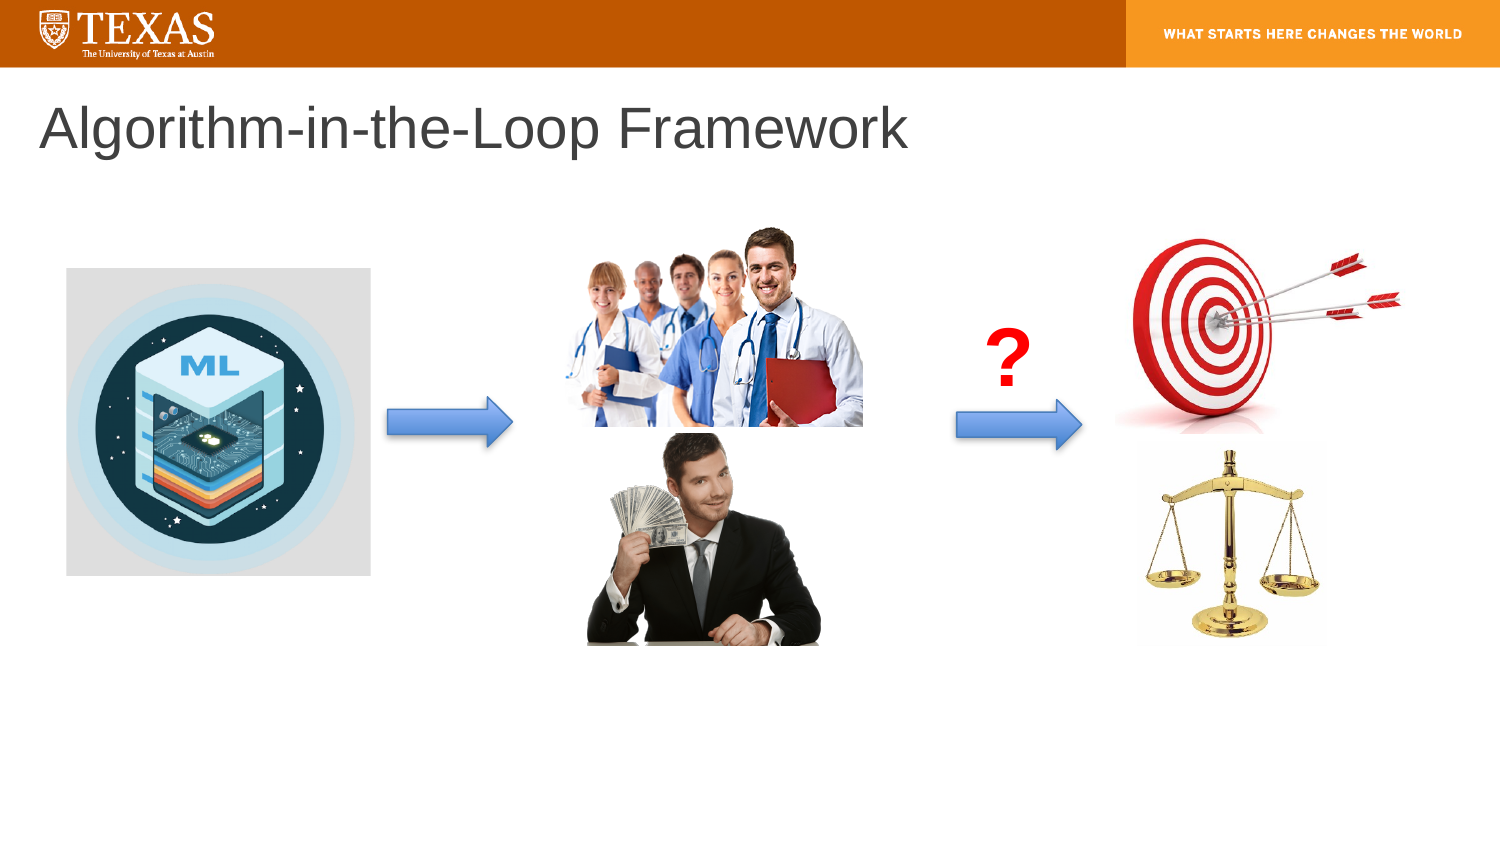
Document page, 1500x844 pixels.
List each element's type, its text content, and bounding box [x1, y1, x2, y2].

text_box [956, 295, 1095, 450]
picture [0, 0, 1500, 844]
text_box [386, 396, 514, 448]
title Algorithm-in-the-Loop Framework [24, 84, 1375, 167]
